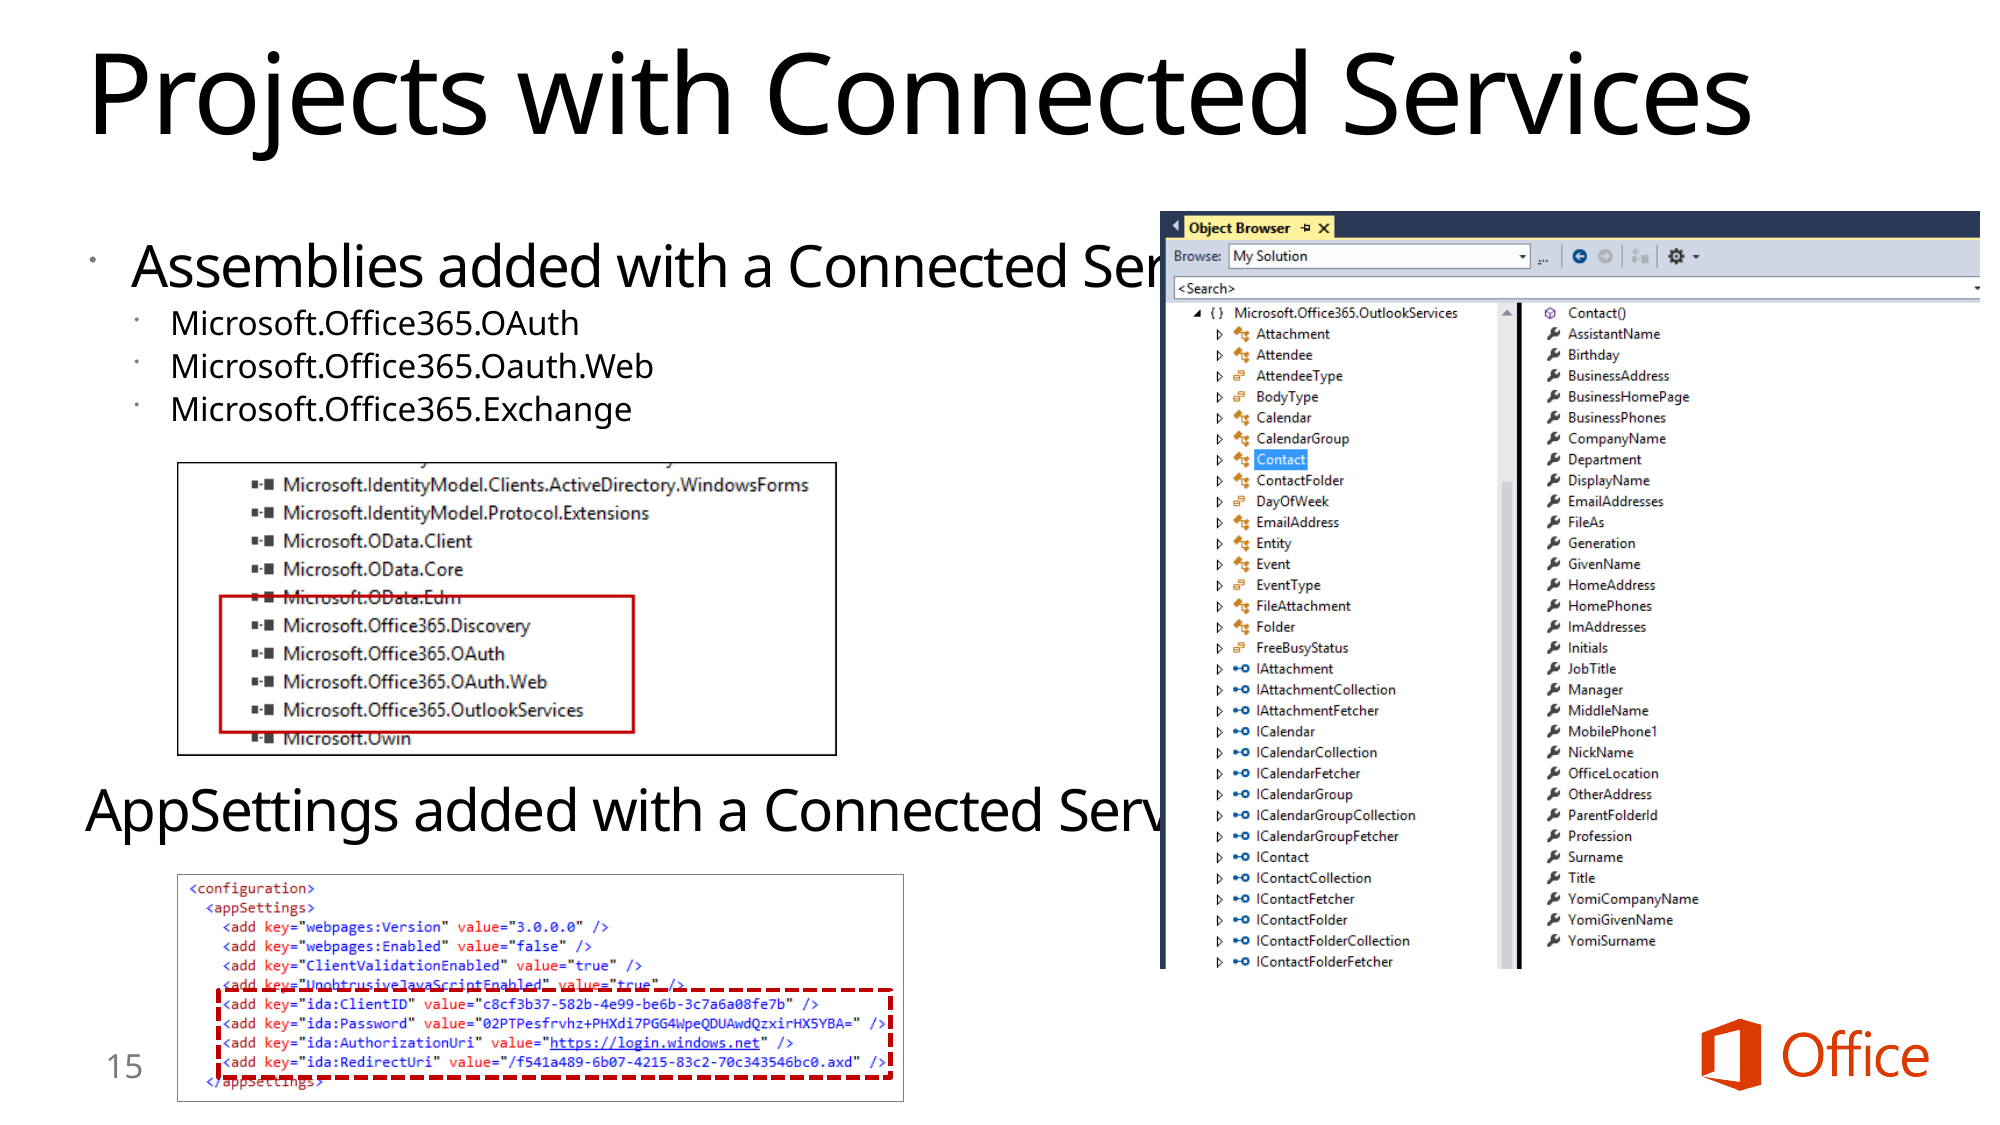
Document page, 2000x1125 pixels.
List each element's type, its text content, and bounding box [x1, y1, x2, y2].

picture [1159, 210, 1980, 970]
picture [177, 461, 837, 757]
slide_number 15 [85, 1049, 177, 1086]
title Projects with Connected Services [85, 37, 1914, 161]
list Assemblies added with a Connected Service Microsoft.Office365.OAuth Microsoft.Office365.Oauth.Web Microsoft.Office365.Exchange AppSettings added with a Connected Service [85, 237, 1159, 573]
picture [1670, 987, 1960, 1122]
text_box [177, 874, 904, 1102]
